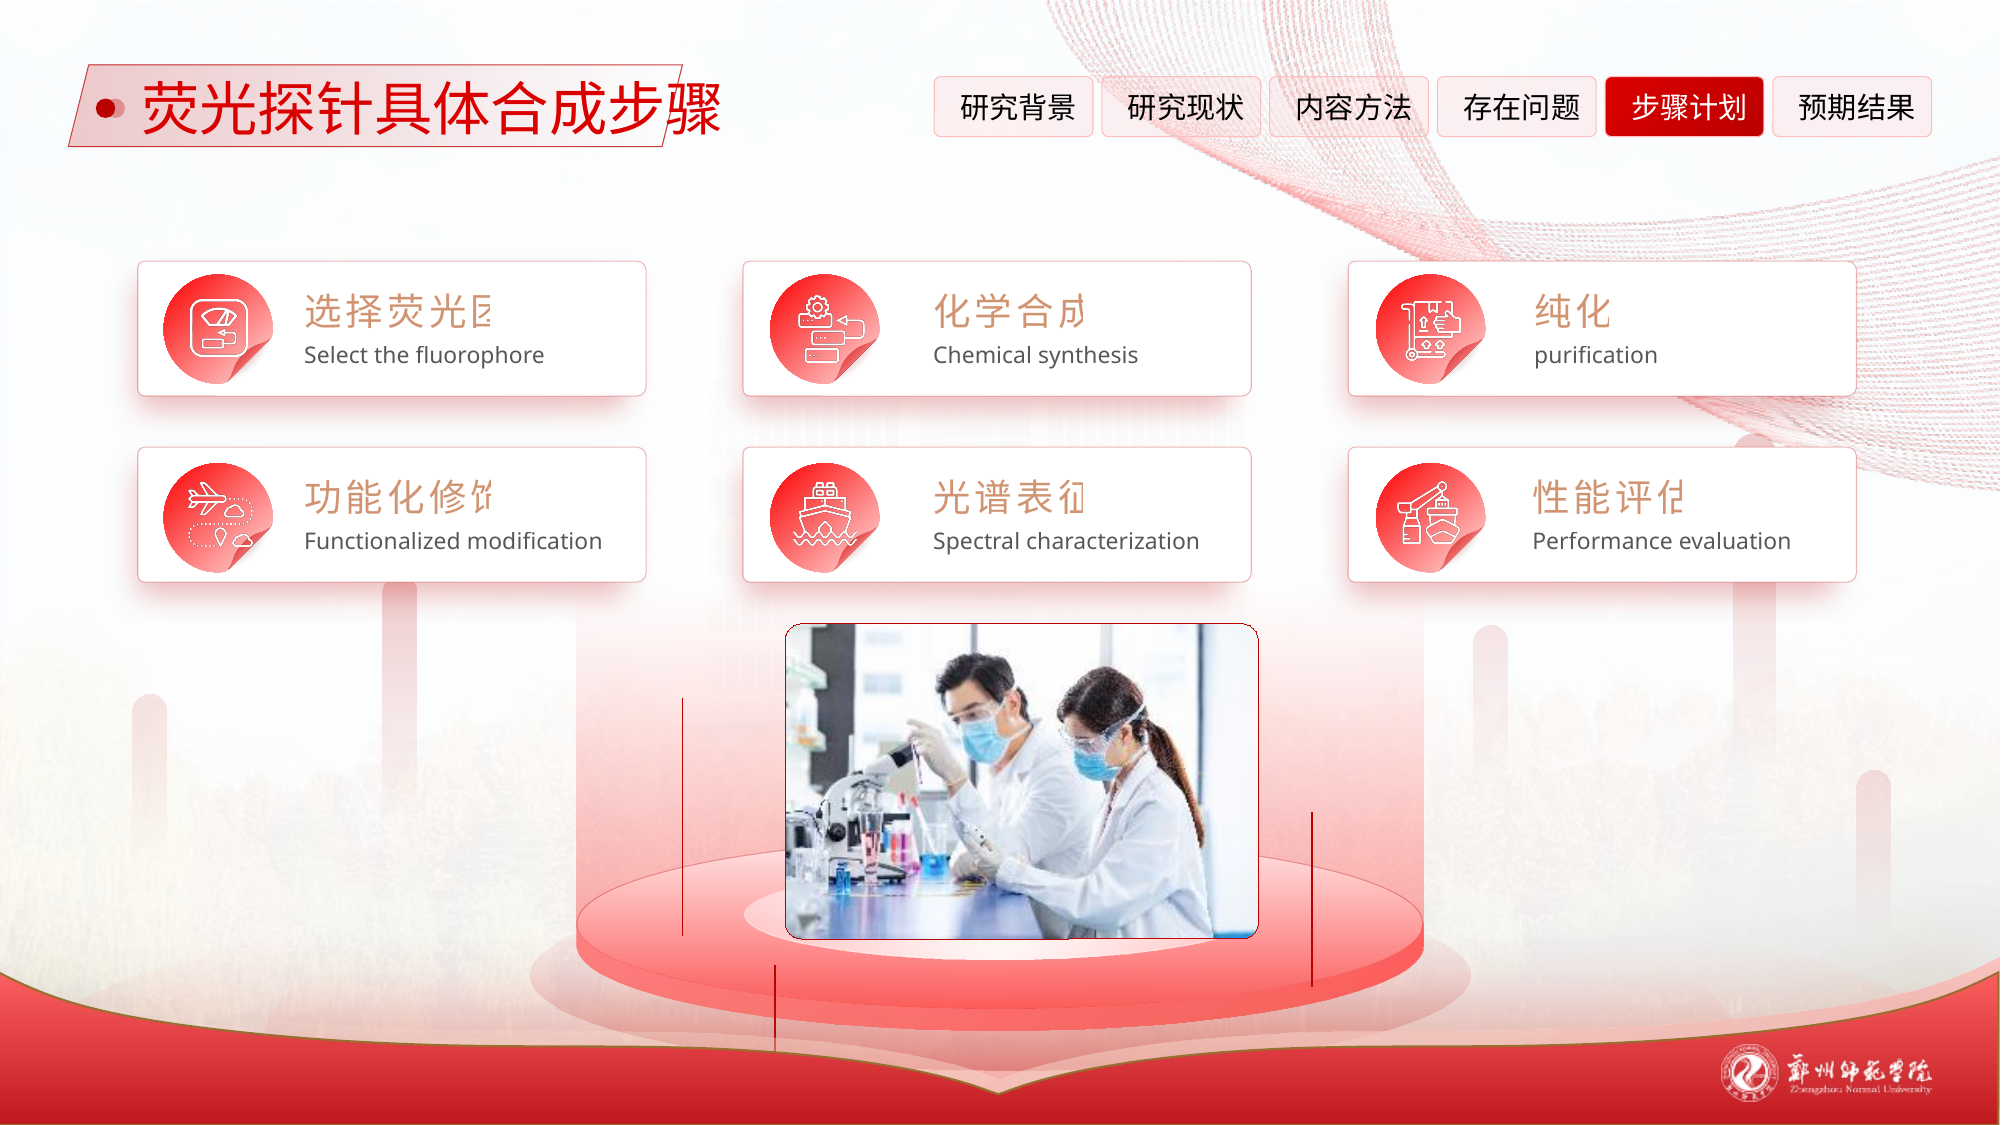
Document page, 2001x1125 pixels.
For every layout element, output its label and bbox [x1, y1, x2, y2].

text_box [0, 956, 2000, 1125]
picture [793, 482, 857, 546]
picture [0, 0, 2000, 956]
picture [785, 623, 1259, 940]
picture [1397, 481, 1460, 544]
picture [188, 482, 254, 547]
picture [1721, 1044, 1932, 1102]
text_box [0, 356, 1999, 956]
